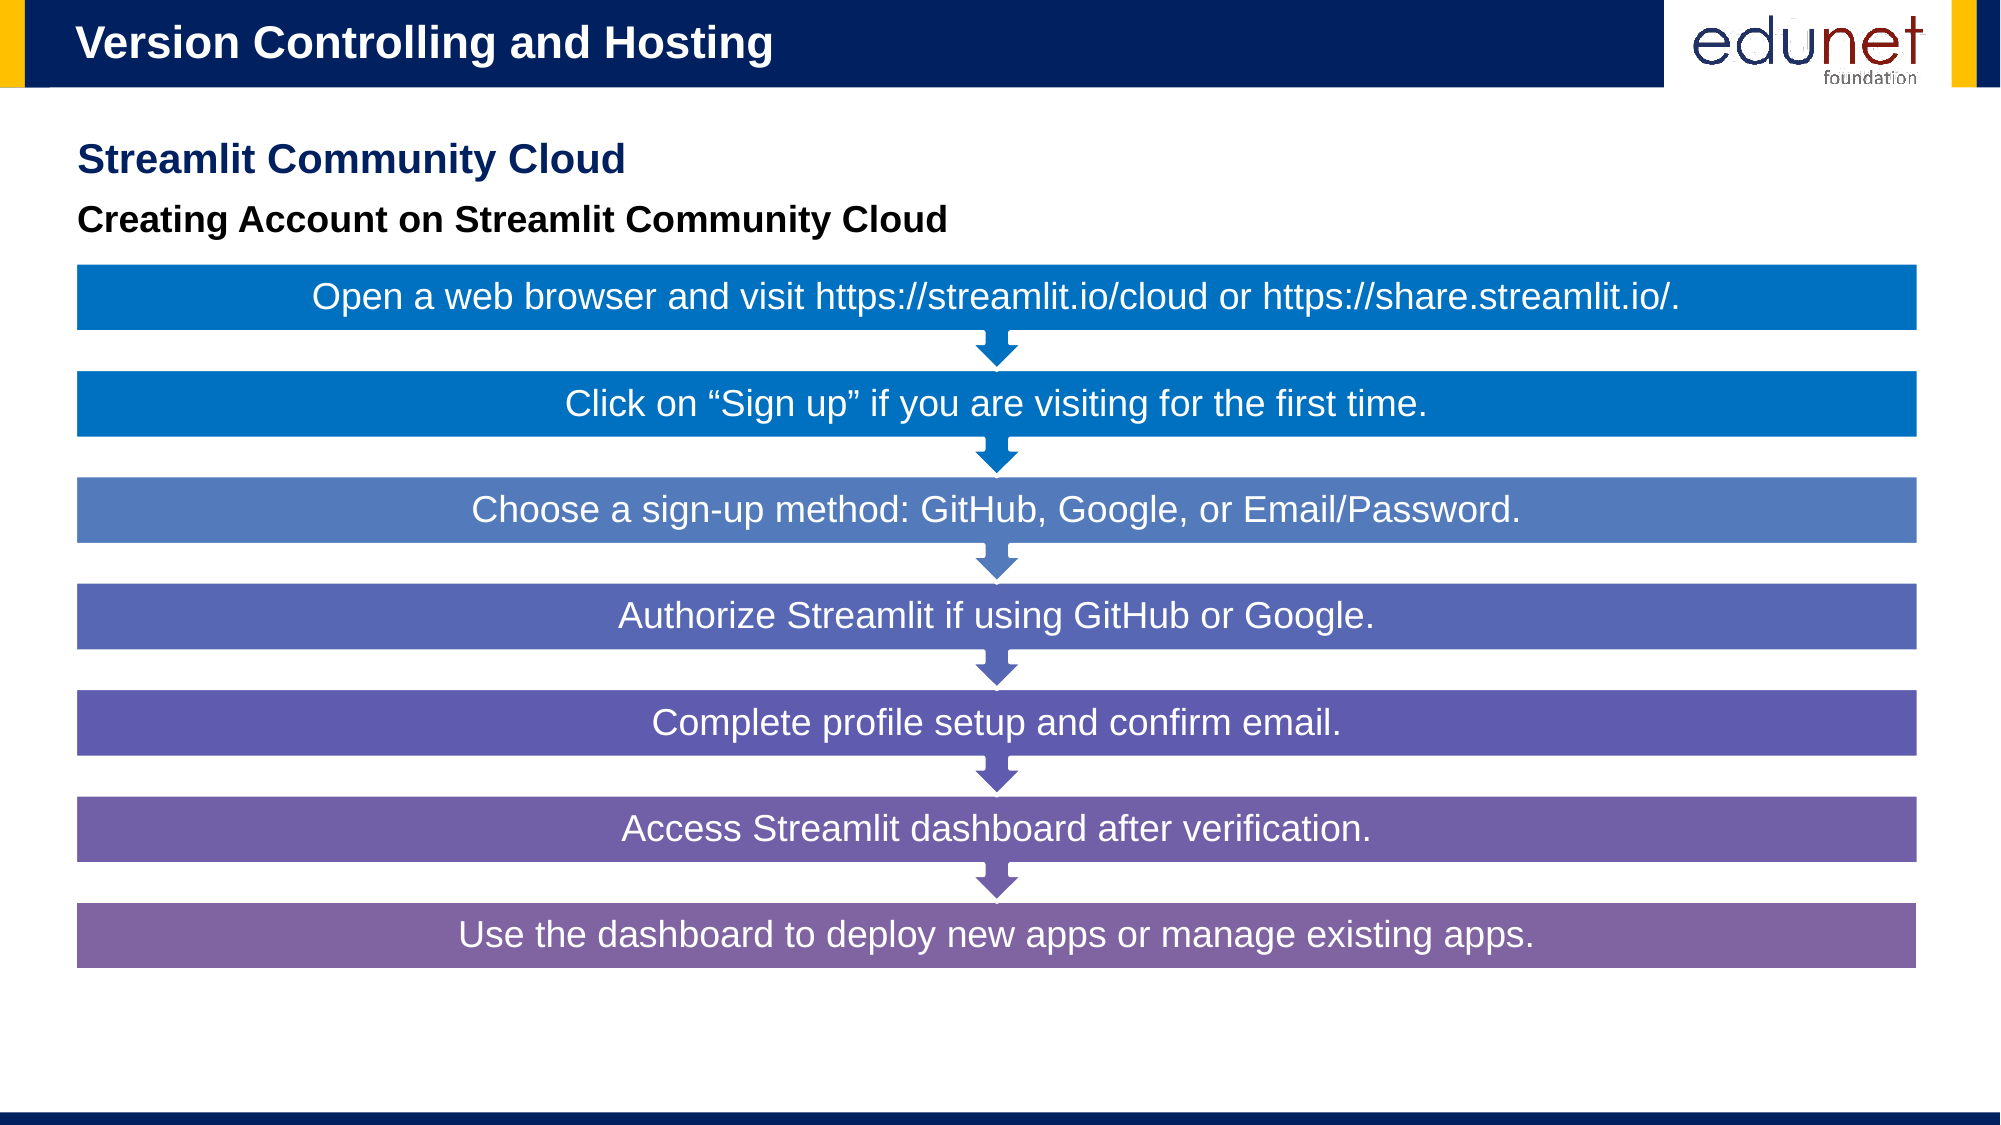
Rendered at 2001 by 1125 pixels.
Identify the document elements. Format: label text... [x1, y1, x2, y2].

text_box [74, 262, 1919, 971]
picture [1688, 12, 1928, 89]
text_box Streamlit Community Cloud [62, 124, 1163, 190]
text_box Creating Account on Streamlit Community Cloud [62, 187, 1100, 252]
